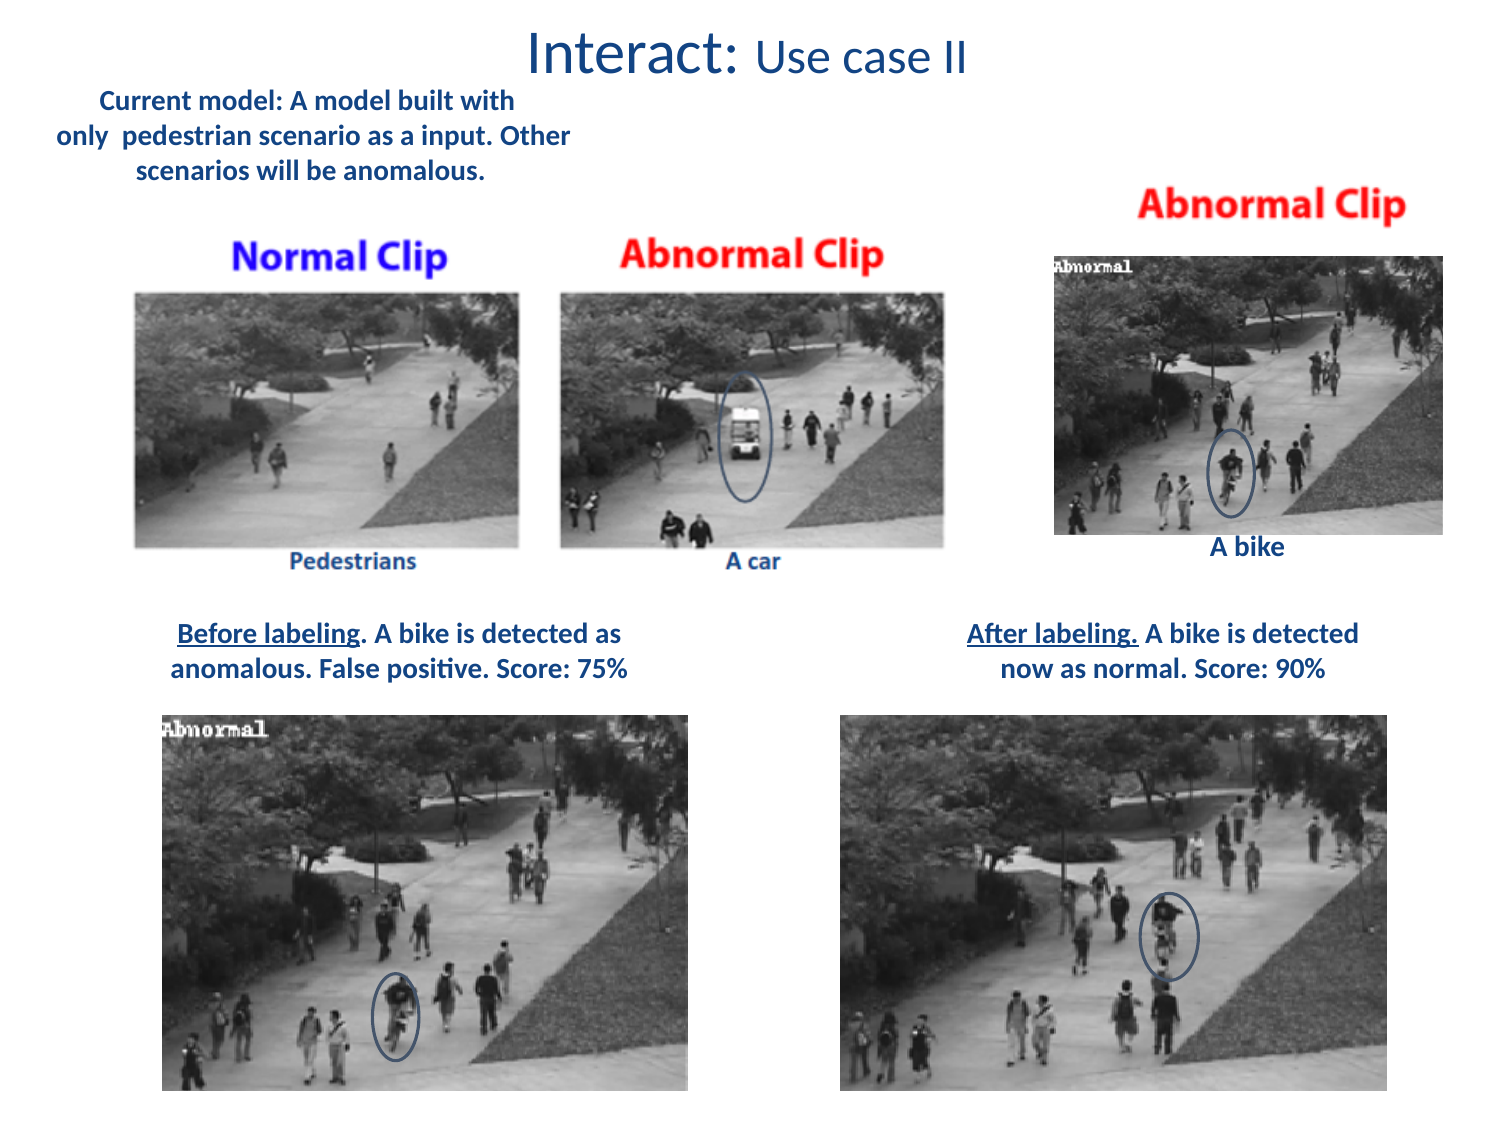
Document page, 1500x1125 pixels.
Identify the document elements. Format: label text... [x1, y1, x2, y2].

picture [119, 236, 946, 579]
text_box After labeling. A bike is detected now as normal. Score: 90% [945, 633, 1382, 701]
text_box Before labeling. A bike is detected as anomalous. False positive. Score: 75% [111, 633, 688, 701]
text_box Interact: Use case II [14, 0, 1480, 100]
text_box Current model: A model built with only pedestrian scenario as a input. Other scenarios will be anomalous. [22, 99, 599, 204]
picture [839, 715, 1387, 1091]
text_box Pedestrians [62, 536, 609, 589]
picture [1114, 167, 1433, 232]
text_box A bike [1130, 543, 1366, 589]
picture [160, 715, 688, 1091]
picture [1052, 256, 1444, 535]
